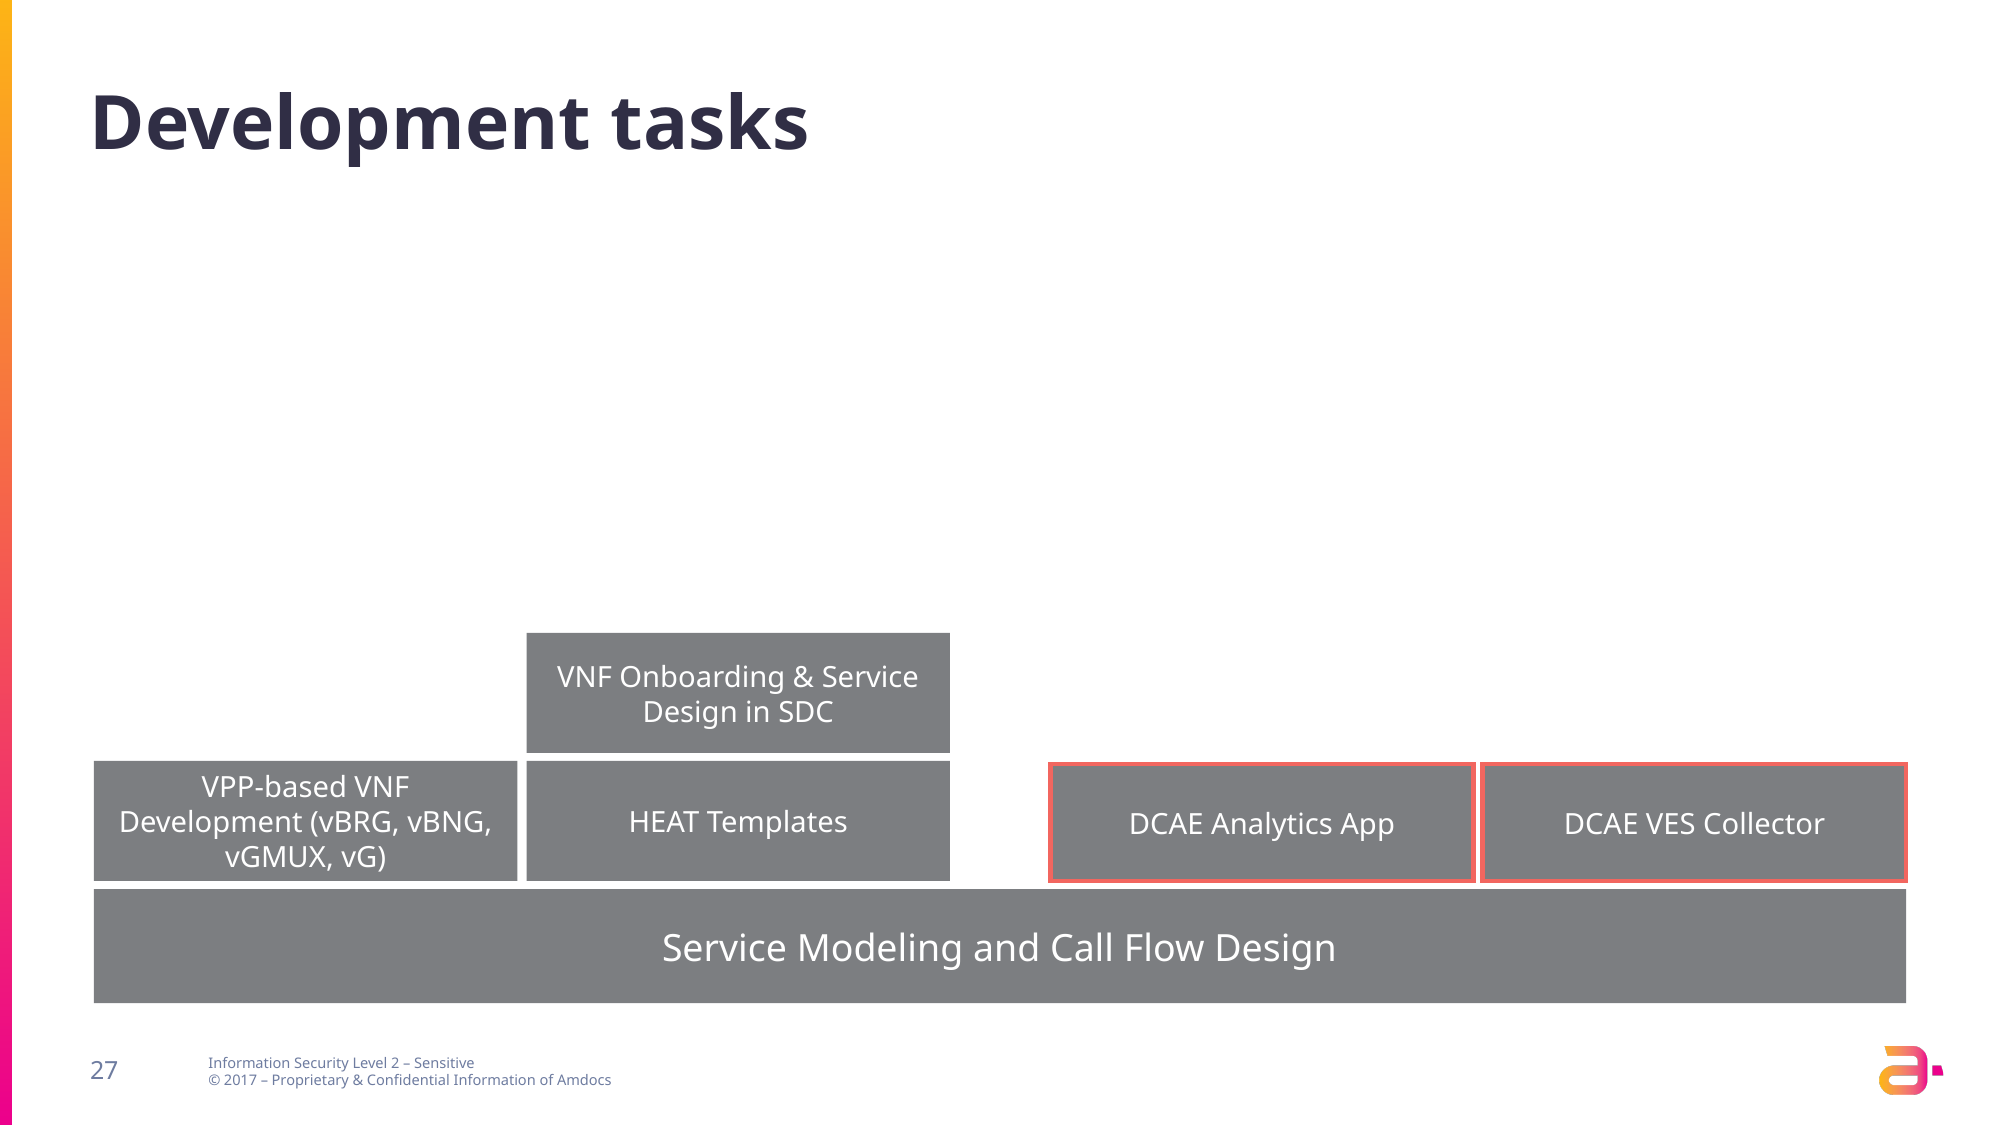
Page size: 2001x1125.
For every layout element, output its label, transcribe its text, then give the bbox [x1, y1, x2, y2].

text_box Service Modeling and Call Flow Design [93, 888, 1907, 1004]
text_box VNF Onboarding & Service Design in SDC [526, 632, 950, 753]
title Development tasks [89, 73, 1910, 165]
text_box DCAE Analytics App [1050, 764, 1474, 881]
text_box VPP-based VNF Development (vBRG, vBNG, vGMUX, vG) [93, 760, 518, 881]
picture [1879, 1046, 1944, 1095]
text_box HEAT Templates [526, 760, 950, 881]
text_box DCAE VES Collector [1482, 764, 1907, 881]
